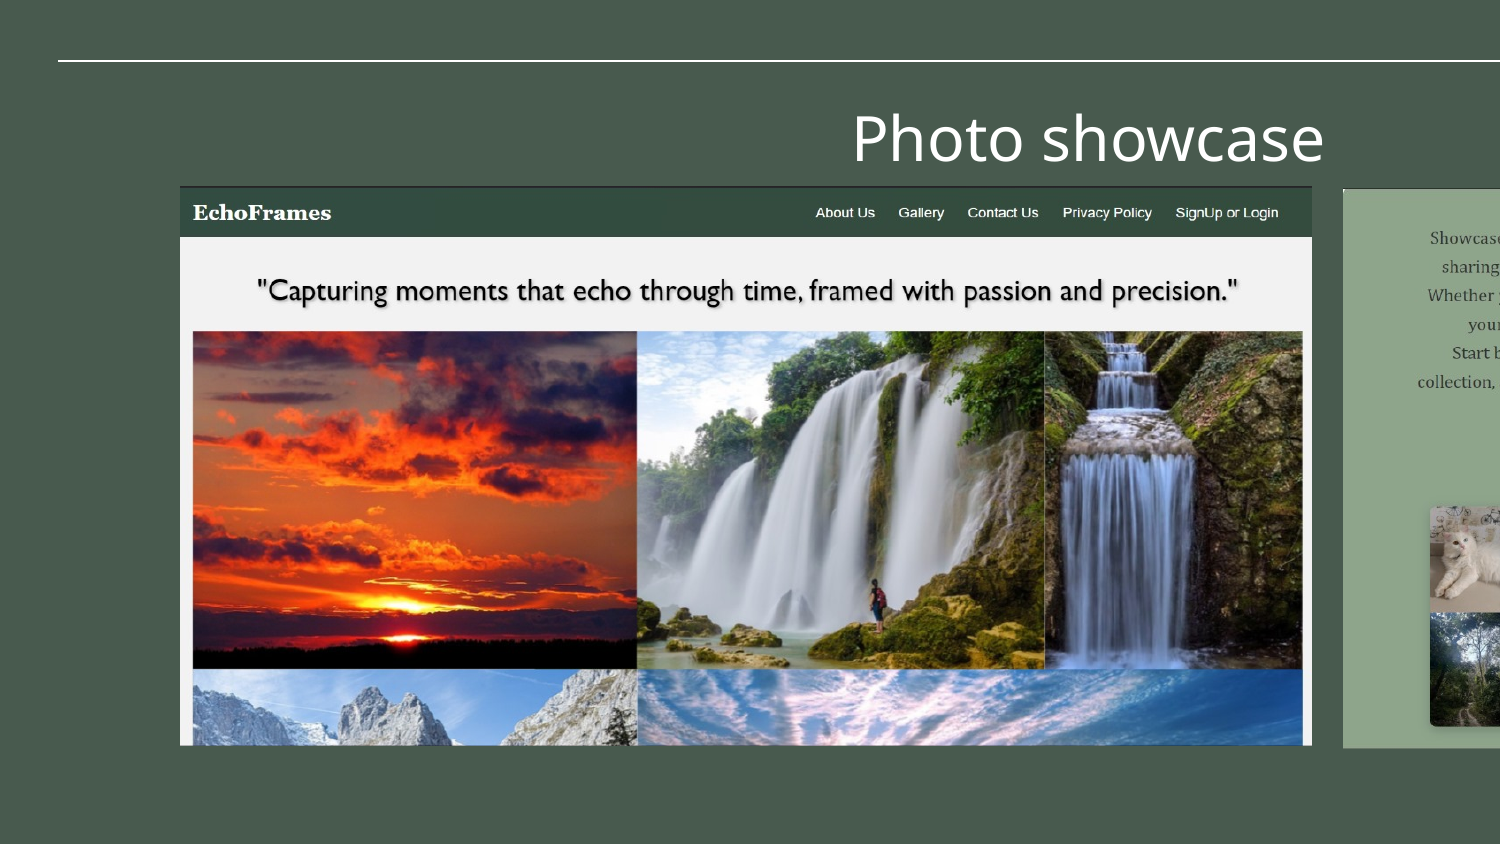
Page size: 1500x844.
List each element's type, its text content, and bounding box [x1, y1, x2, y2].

title Photo showcase [834, 84, 1344, 168]
picture [180, 185, 1312, 746]
picture [1342, 188, 1500, 749]
